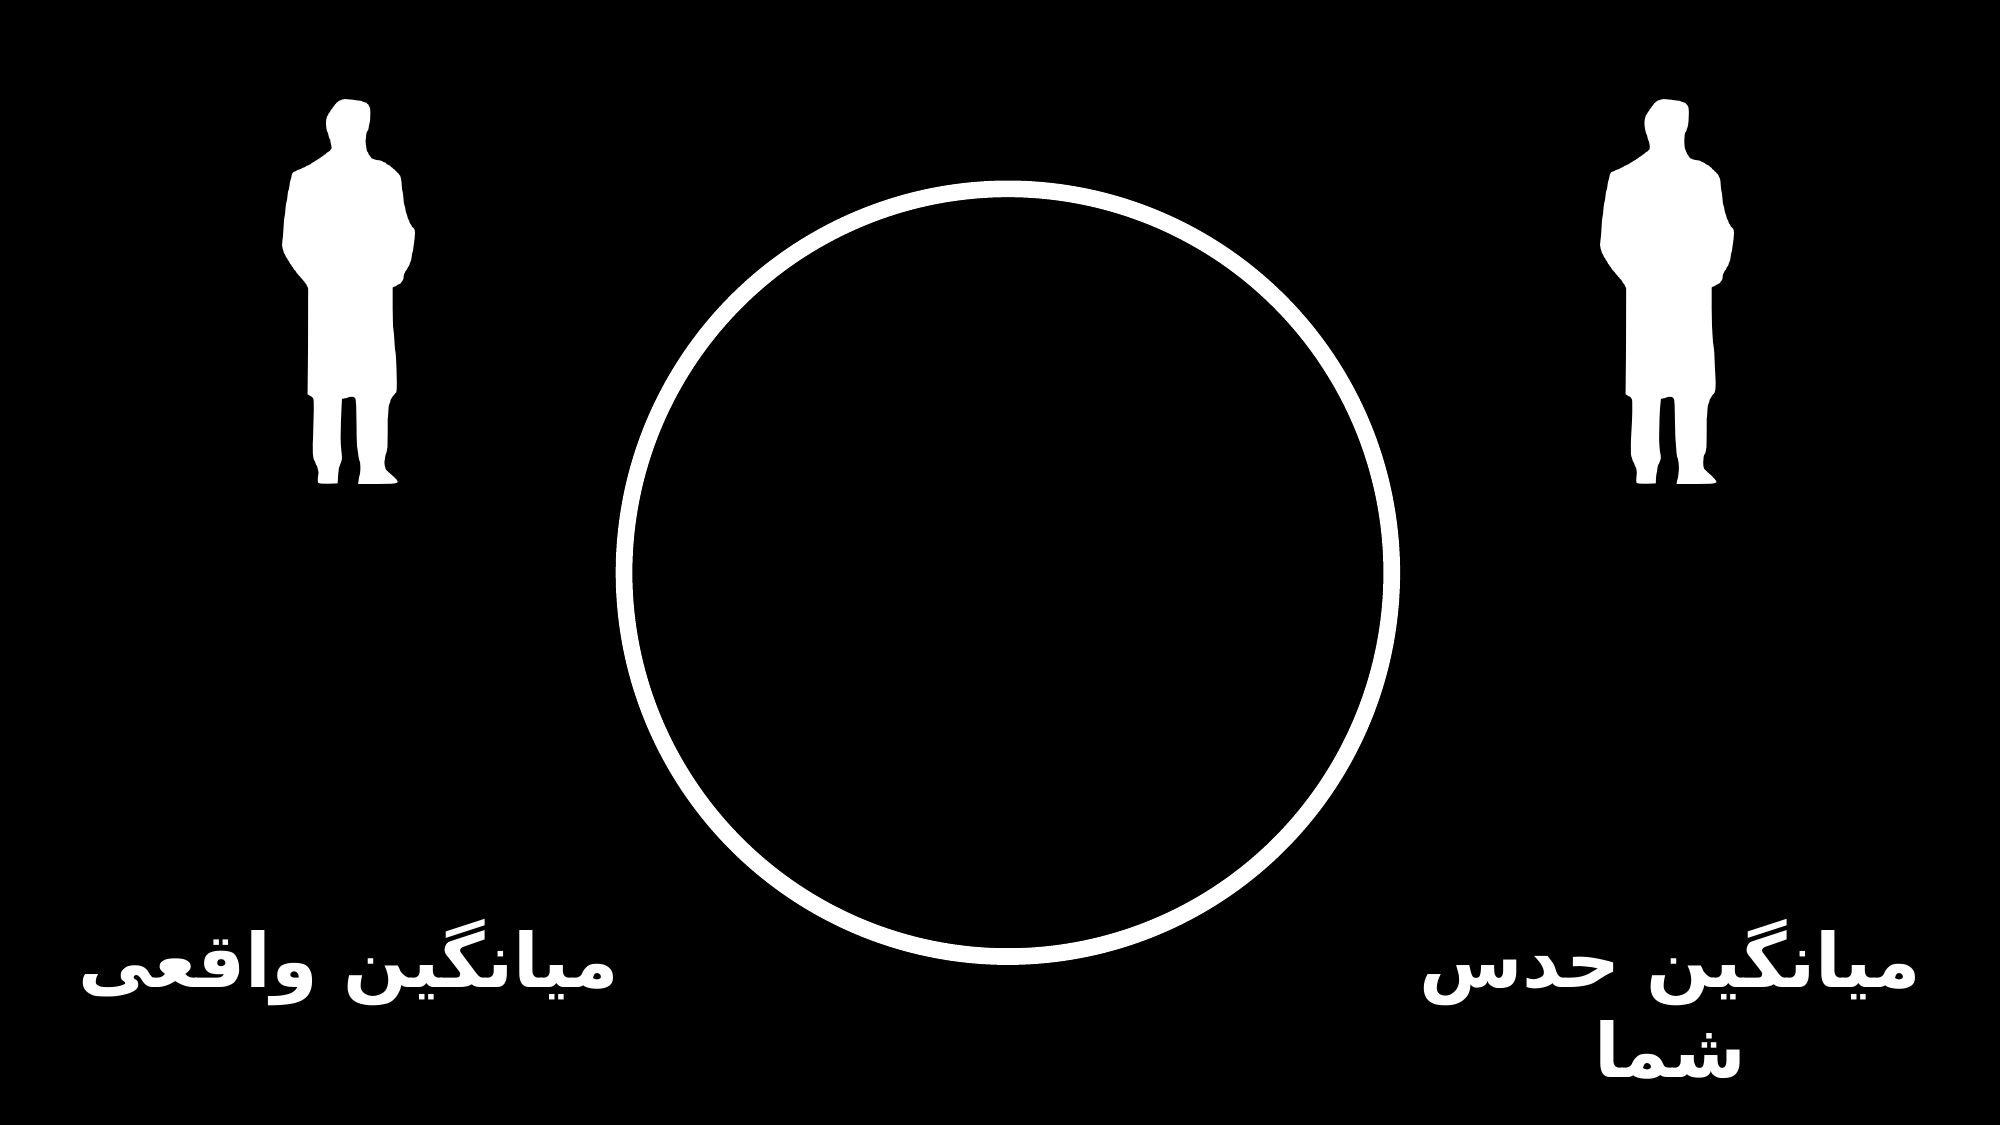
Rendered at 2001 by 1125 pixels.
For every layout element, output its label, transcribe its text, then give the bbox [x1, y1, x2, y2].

text_box میانگین حدس شما [1358, 904, 1983, 1100]
picture [1600, 99, 1734, 484]
text_box [623, 187, 1393, 958]
text_box میانگین واقعی [36, 904, 661, 1010]
picture [282, 99, 415, 484]
